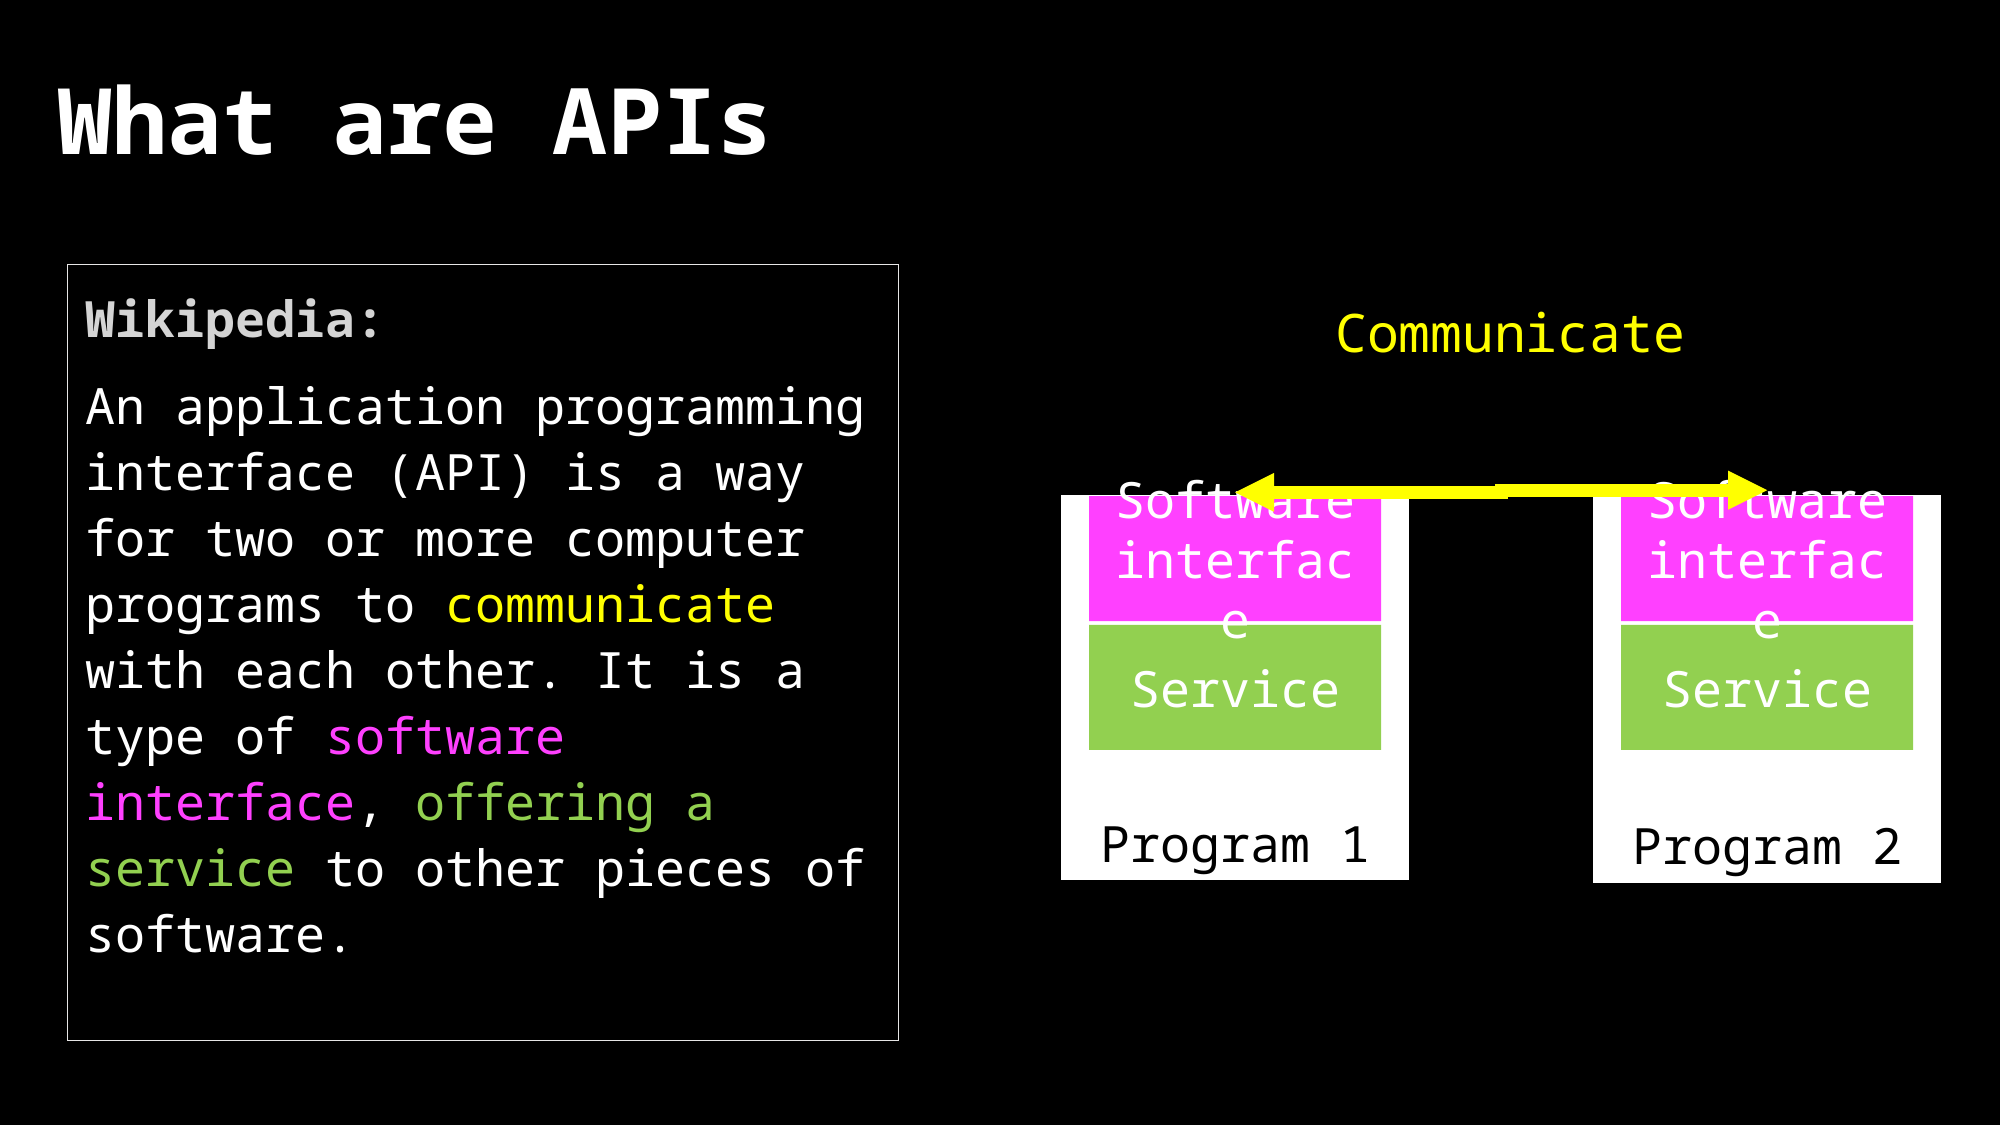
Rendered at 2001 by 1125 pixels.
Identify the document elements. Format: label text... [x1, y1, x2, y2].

title What are APIs [42, 15, 1768, 234]
text_box Communicate [1503, 299, 1751, 372]
text_box Service [1620, 624, 1914, 751]
text_box Service [1088, 624, 1382, 751]
text_box Communicate [1320, 299, 1500, 372]
text_box Program 1 [1061, 495, 1409, 880]
text_box Software interface [1088, 495, 1382, 622]
text_box Software interface [1620, 495, 1914, 622]
list Wikipedia: An application programming interface (API) is a way for two or more computer programs to communicate with each other. It is a type of software interface, offering a service to other pieces of software. [67, 264, 899, 1041]
text_box Program 2 [1593, 495, 1941, 883]
